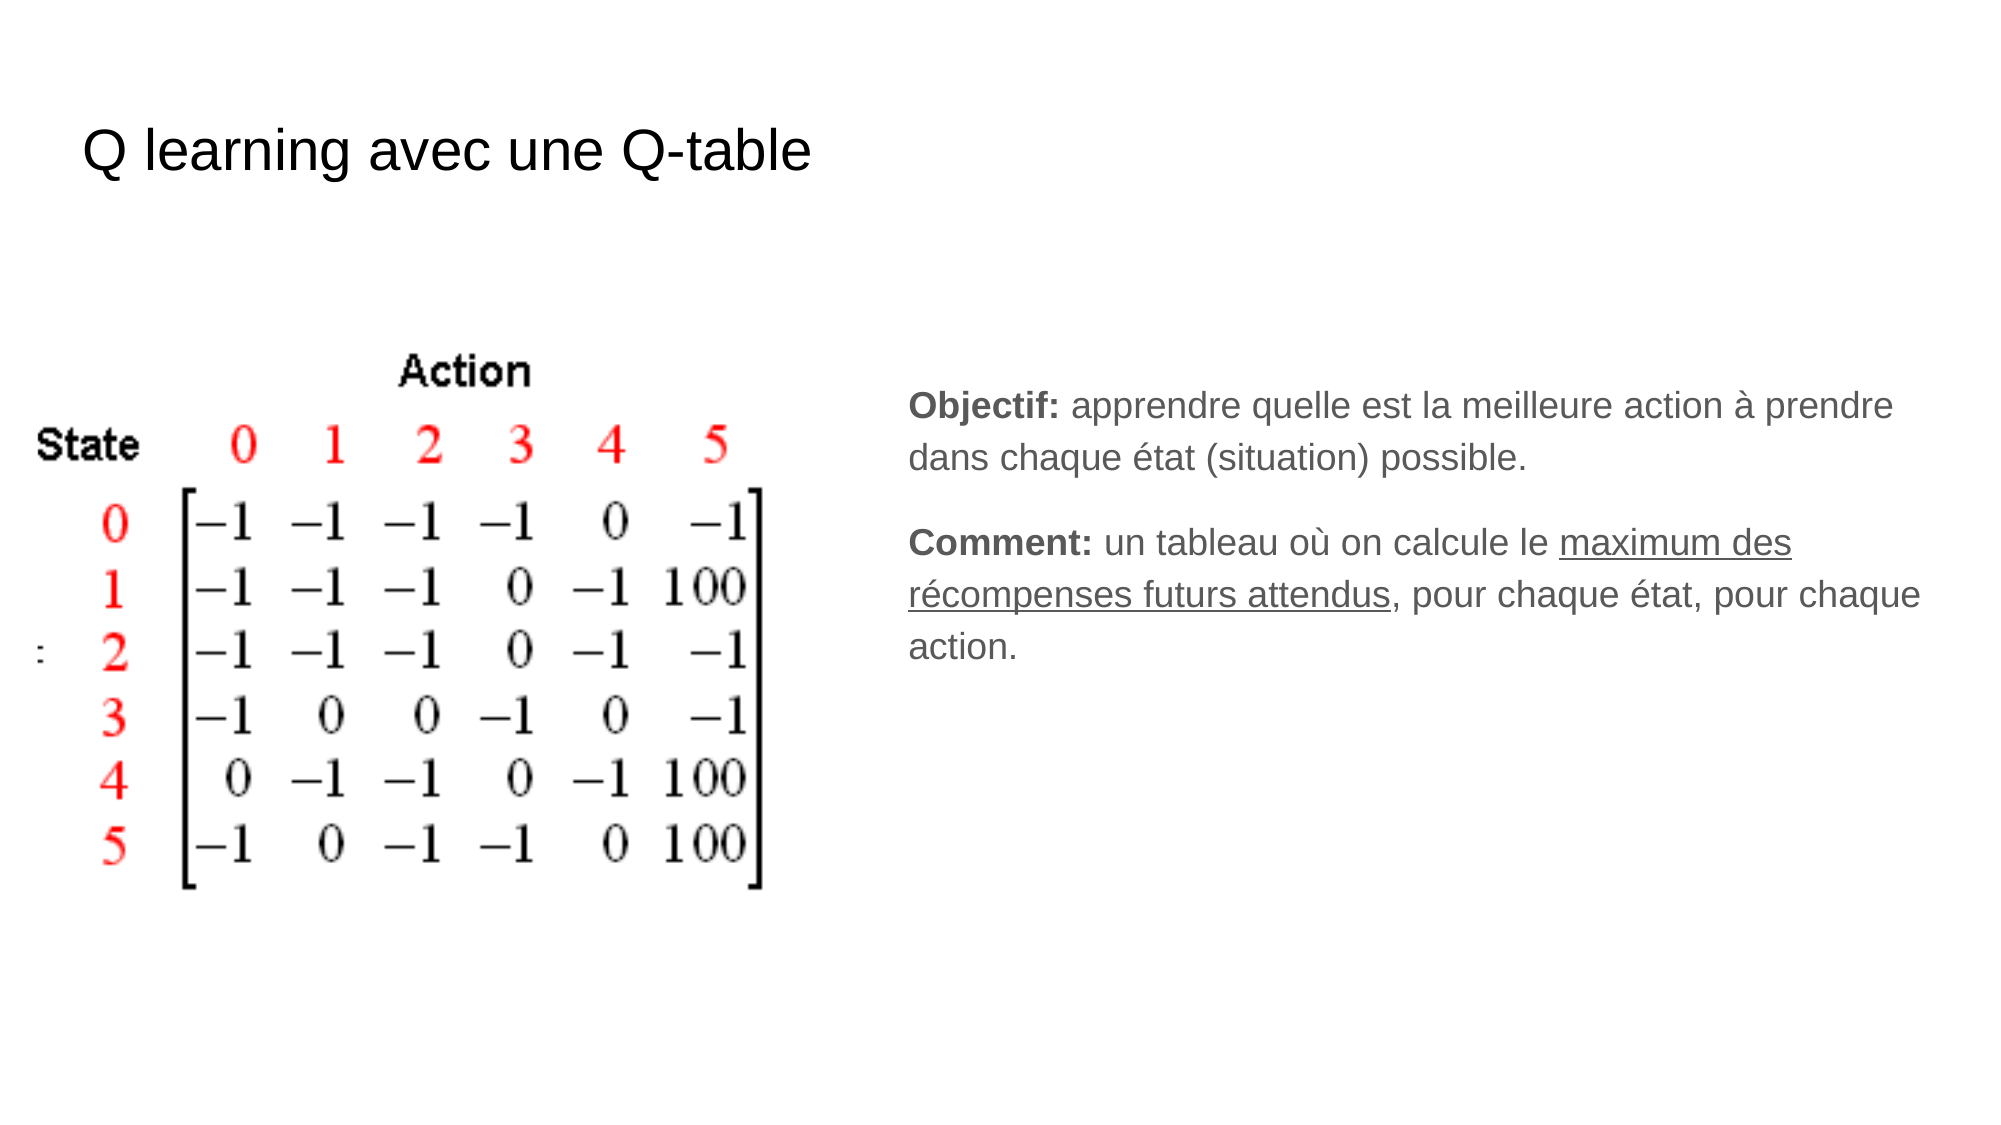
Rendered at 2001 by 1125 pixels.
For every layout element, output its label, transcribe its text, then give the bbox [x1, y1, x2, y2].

text_box Objectif: apprendre quelle est la meilleure action à prendre dans chaque état (situation) possible. Comment: un tableau où on calcule le maximum des récompenses futurs attendus, pour chaque état, pour chaque action. [893, 359, 2000, 875]
text_box Q learning avec une Q-table [68, 97, 1932, 223]
picture [37, 341, 771, 894]
